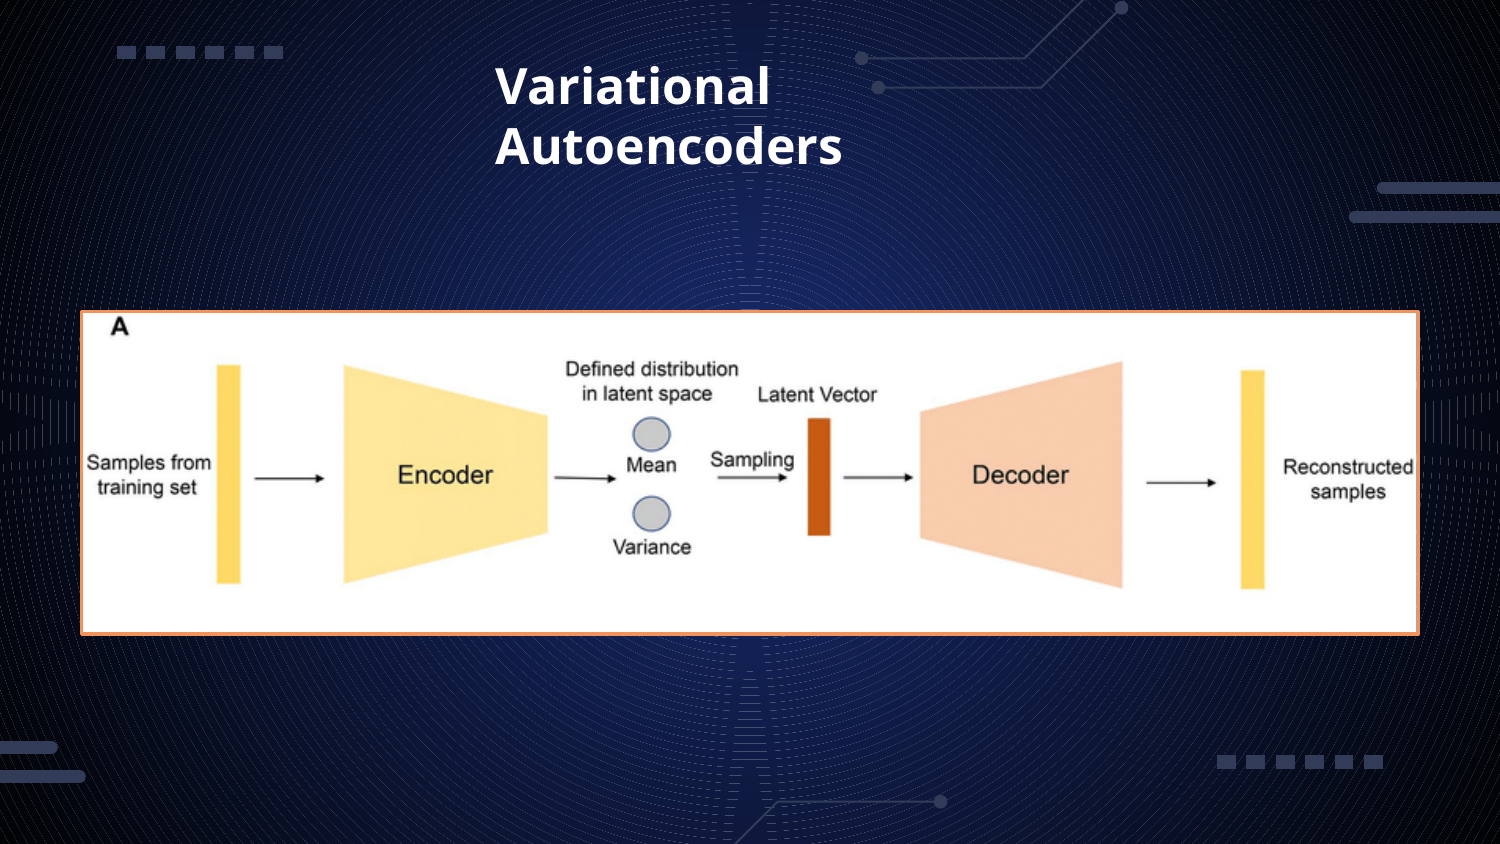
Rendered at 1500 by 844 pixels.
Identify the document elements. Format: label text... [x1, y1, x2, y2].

title Variational Autoencoders [480, 80, 1020, 190]
picture [82, 313, 1417, 633]
